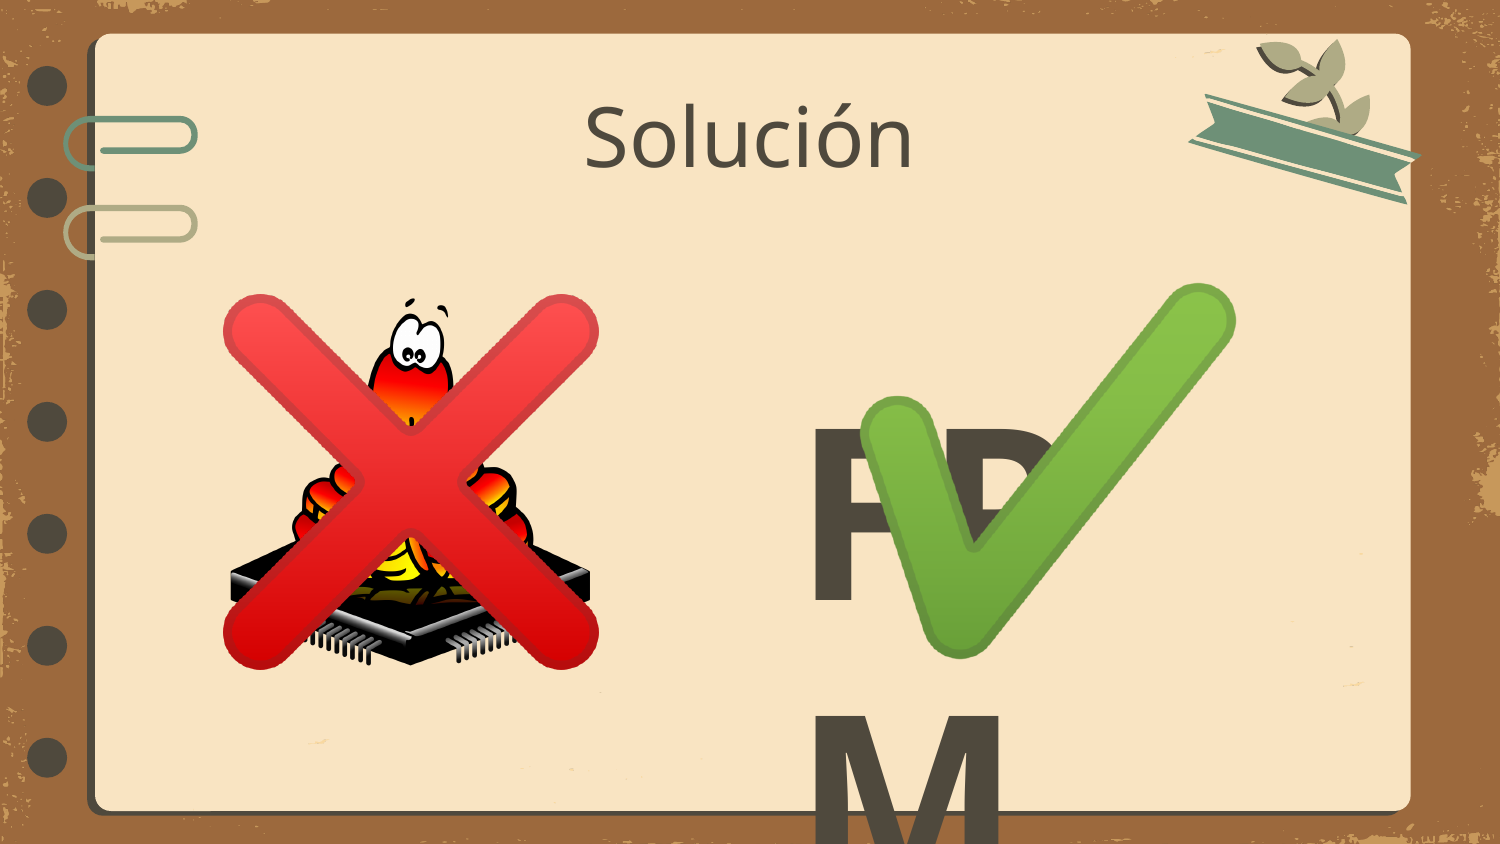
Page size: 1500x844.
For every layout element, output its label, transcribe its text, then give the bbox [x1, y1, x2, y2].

title Solución [224, 87, 1183, 182]
picture [847, 270, 1249, 671]
text_box [63, 204, 198, 261]
text_box FPM [779, 352, 1316, 844]
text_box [1184, 17, 1426, 175]
picture [209, 281, 611, 682]
text_box [63, 115, 198, 172]
